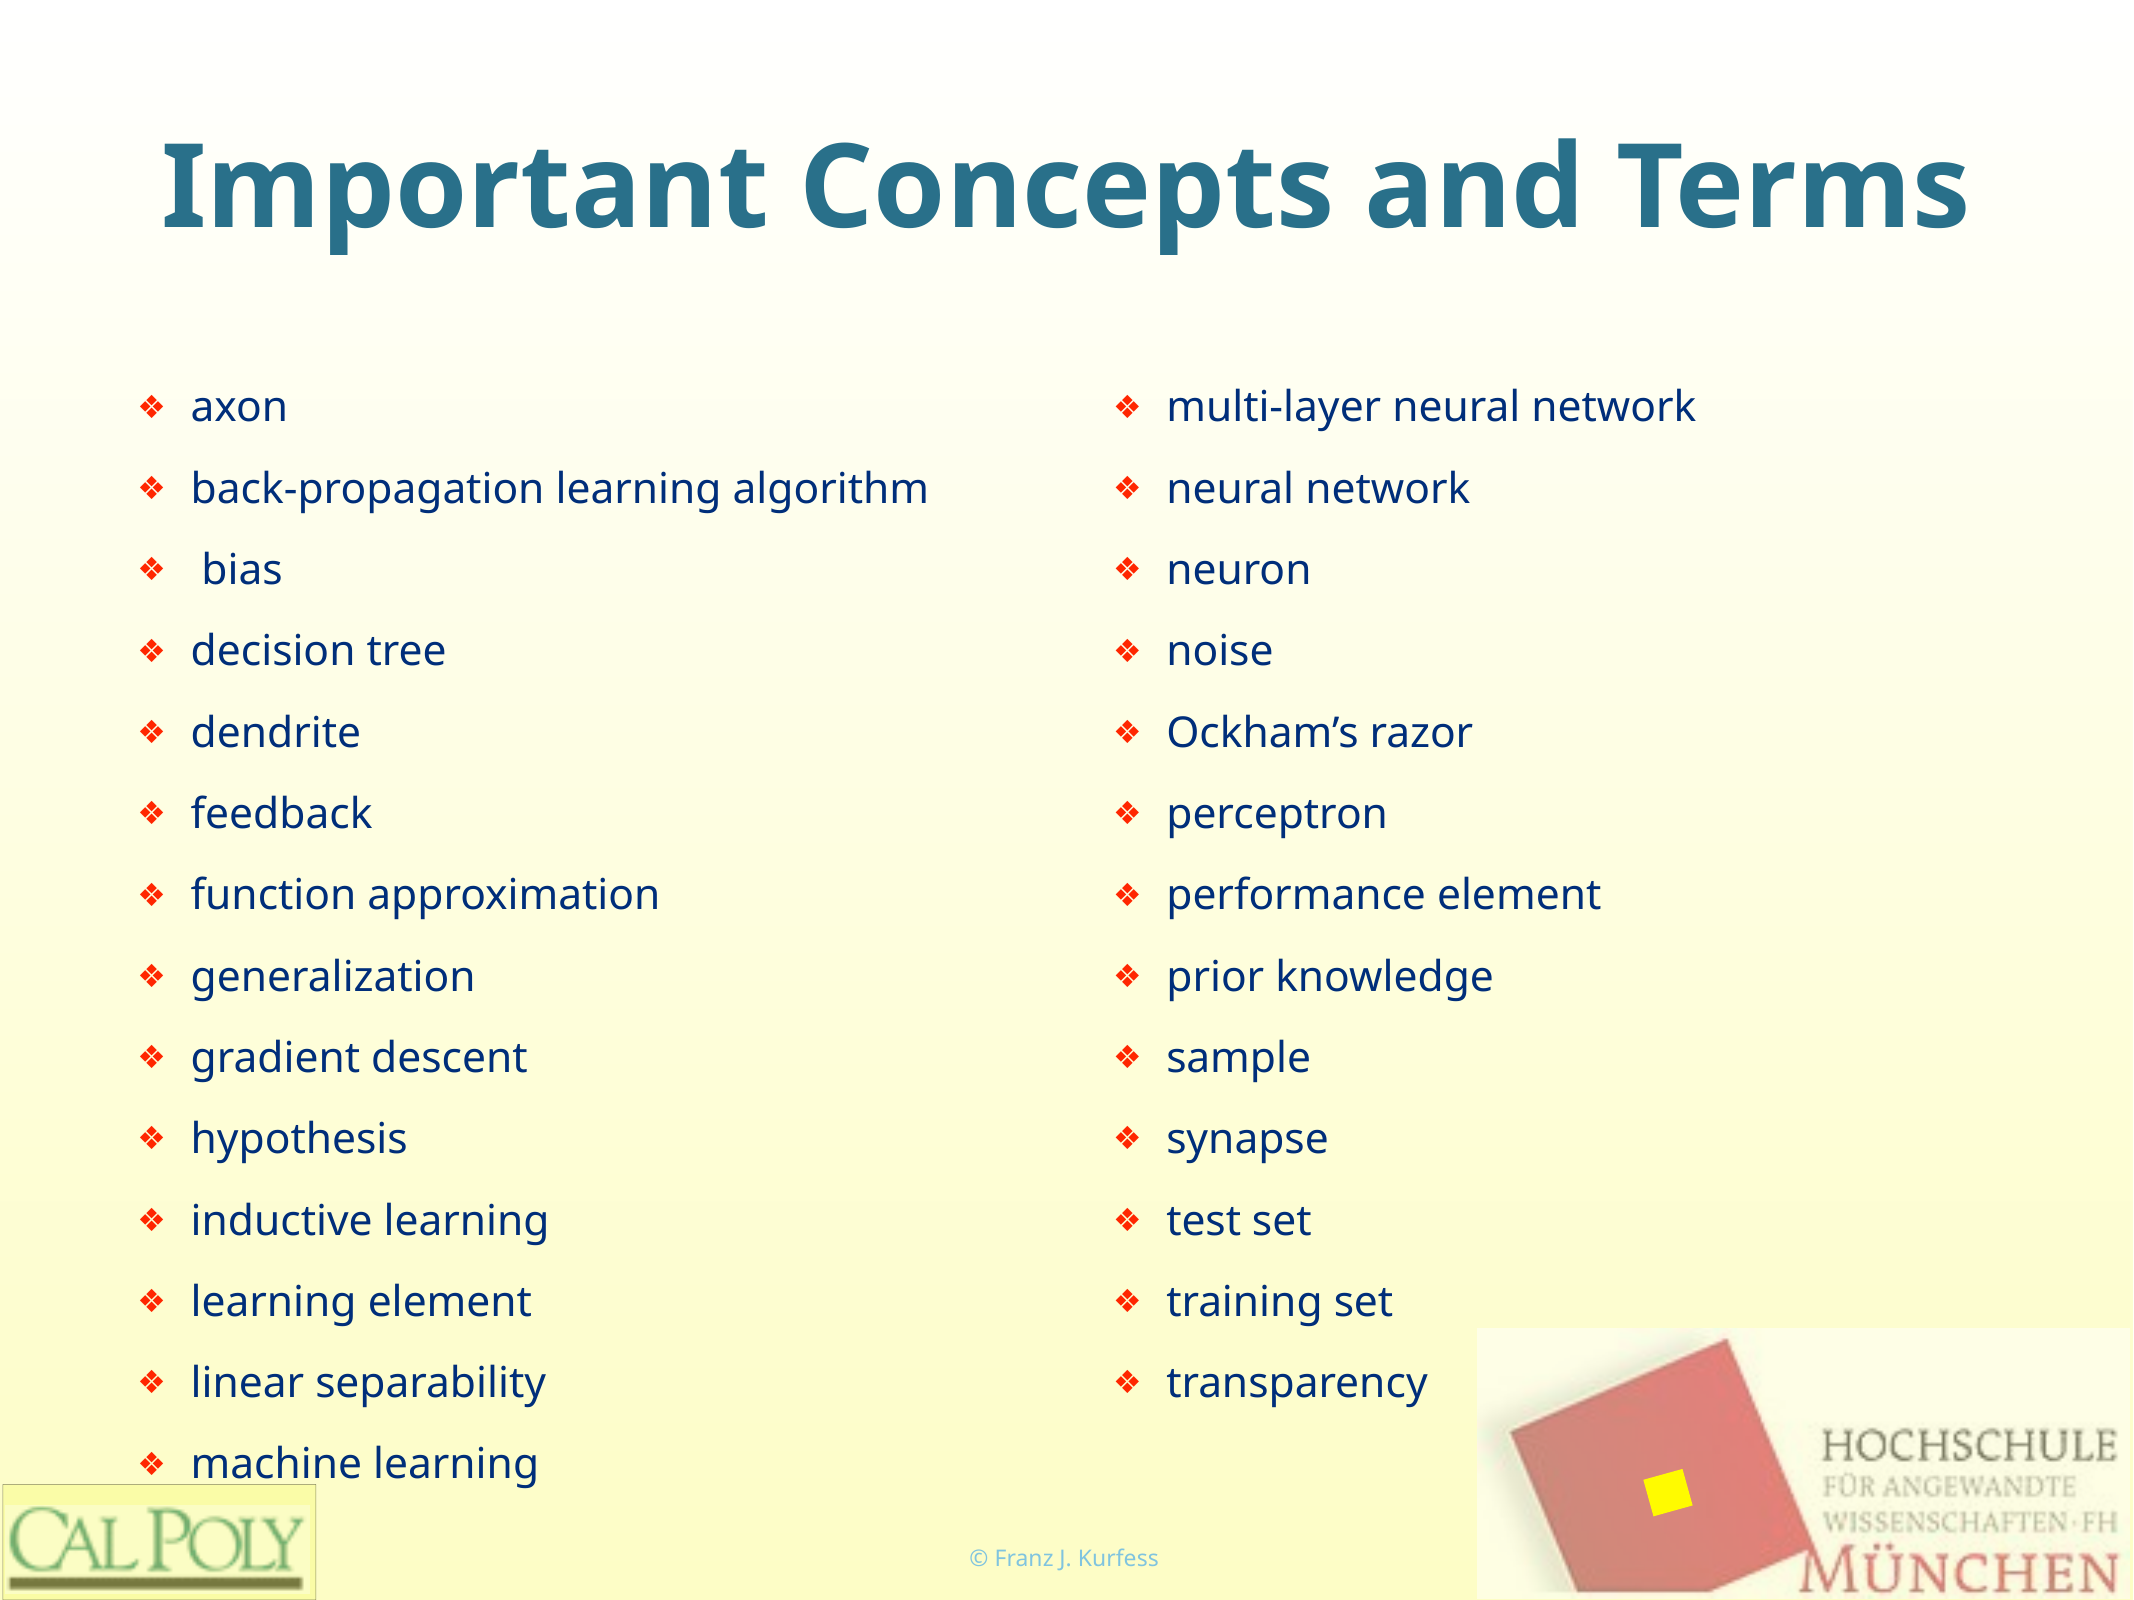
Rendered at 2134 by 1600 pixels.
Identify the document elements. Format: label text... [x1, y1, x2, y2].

list axon back-propagation learning algorithm bias decision tree dendrite feedback function approximation generalization gradient descent hypothesis inductive learning learning element linear separability machine learning multi-layer neural network neural network neuron noise Ockham’s razor perceptron performance element prior knowledge sample synapse test set training set transparency [128, 376, 2005, 1491]
slide_number [1643, 1468, 1693, 1517]
title Important Concepts and Terms [128, 0, 2005, 363]
